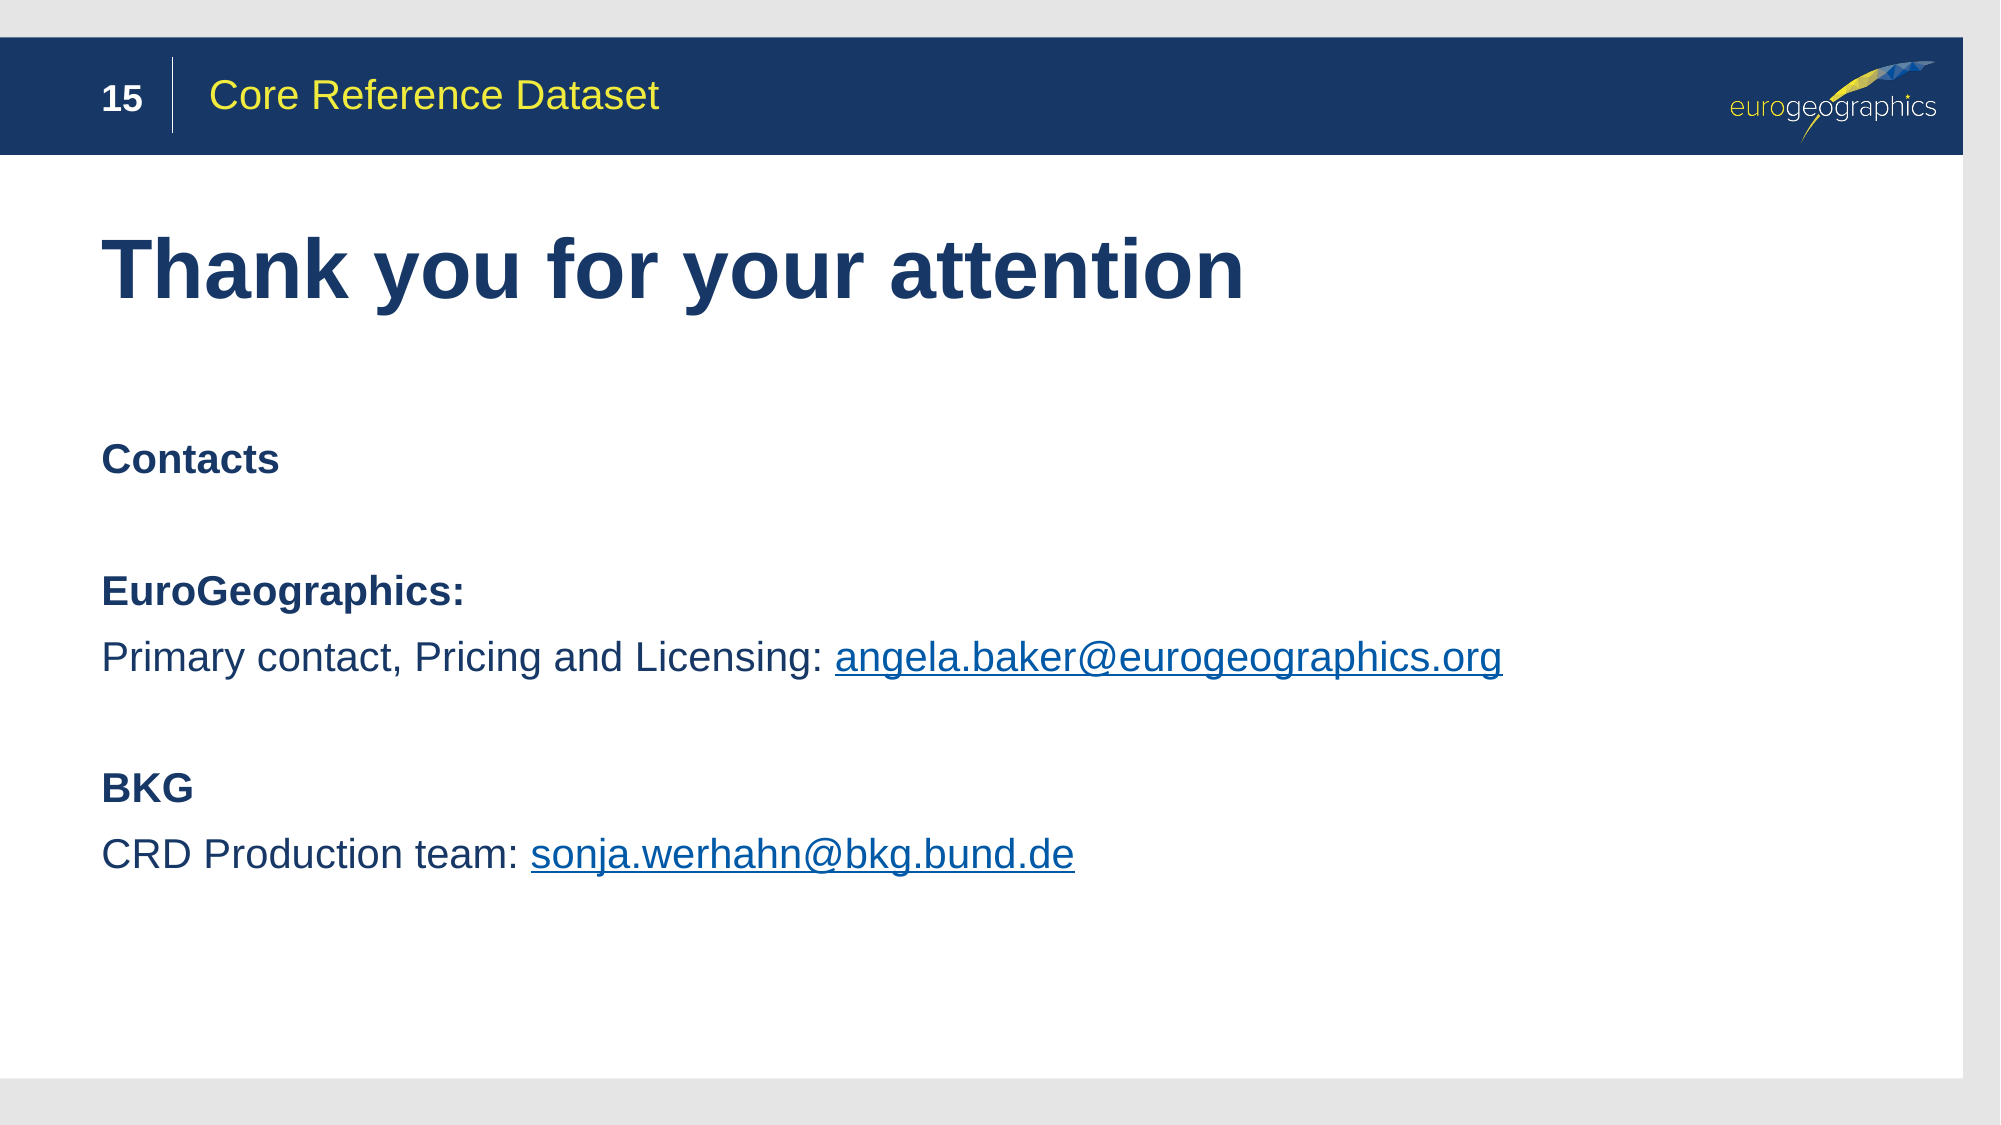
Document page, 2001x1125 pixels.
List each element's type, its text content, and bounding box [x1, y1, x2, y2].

list Core Reference Dataset [193, 65, 817, 129]
list Contacts EuroGeographics: Primary contact, Pricing and Licensing: angela.baker@eurogeographics.org BKG CRD Production team: sonja.werhahn@bkg.bund.de [86, 359, 1863, 986]
title Thank you for your attention [86, 218, 1863, 325]
slide_number 15 [86, 66, 166, 127]
